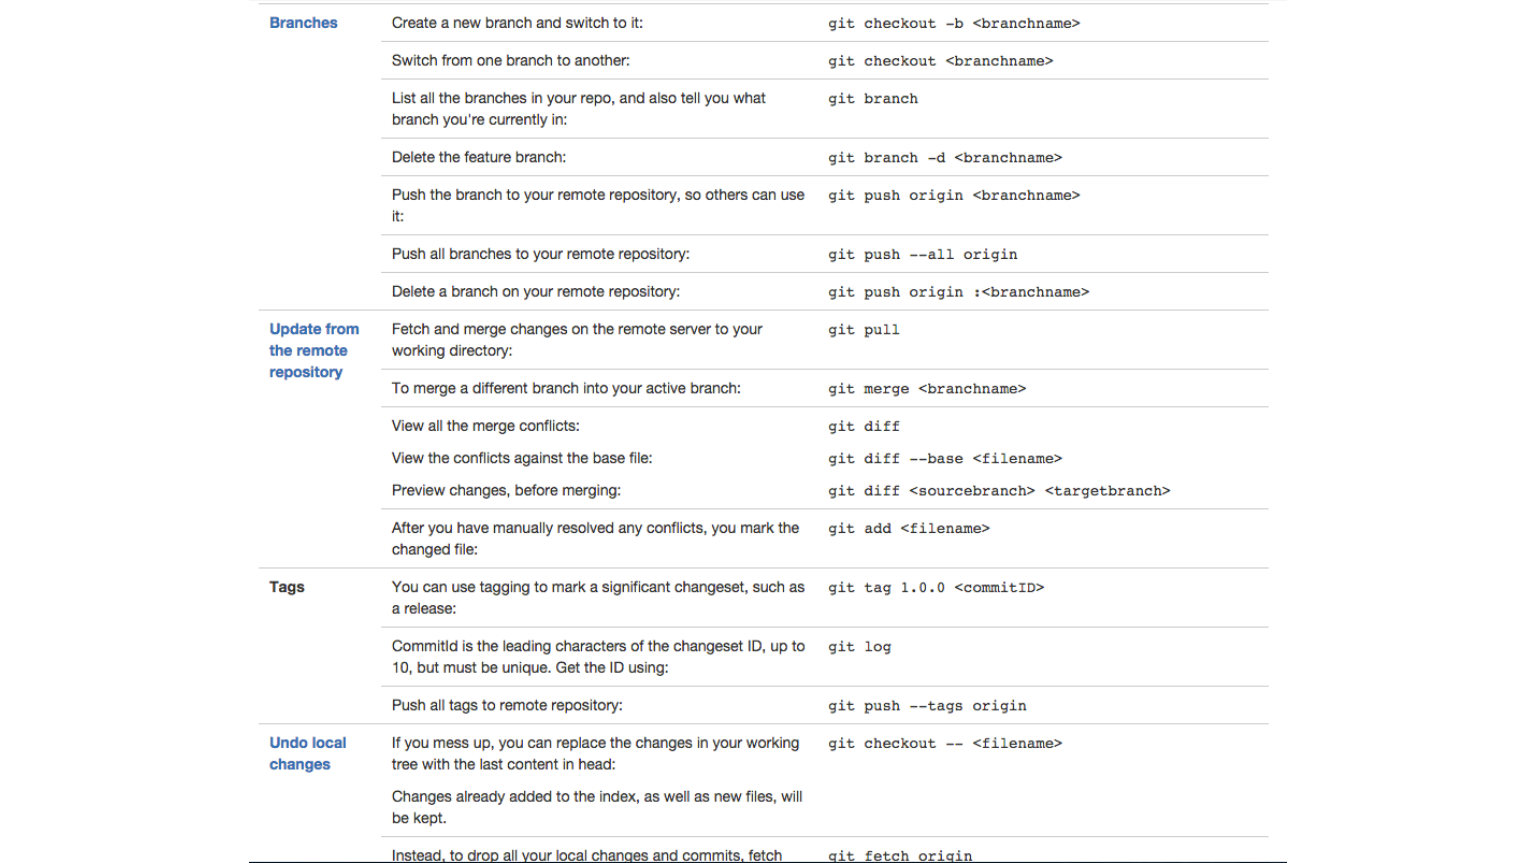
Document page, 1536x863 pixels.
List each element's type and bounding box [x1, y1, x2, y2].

picture [249, 0, 1287, 863]
